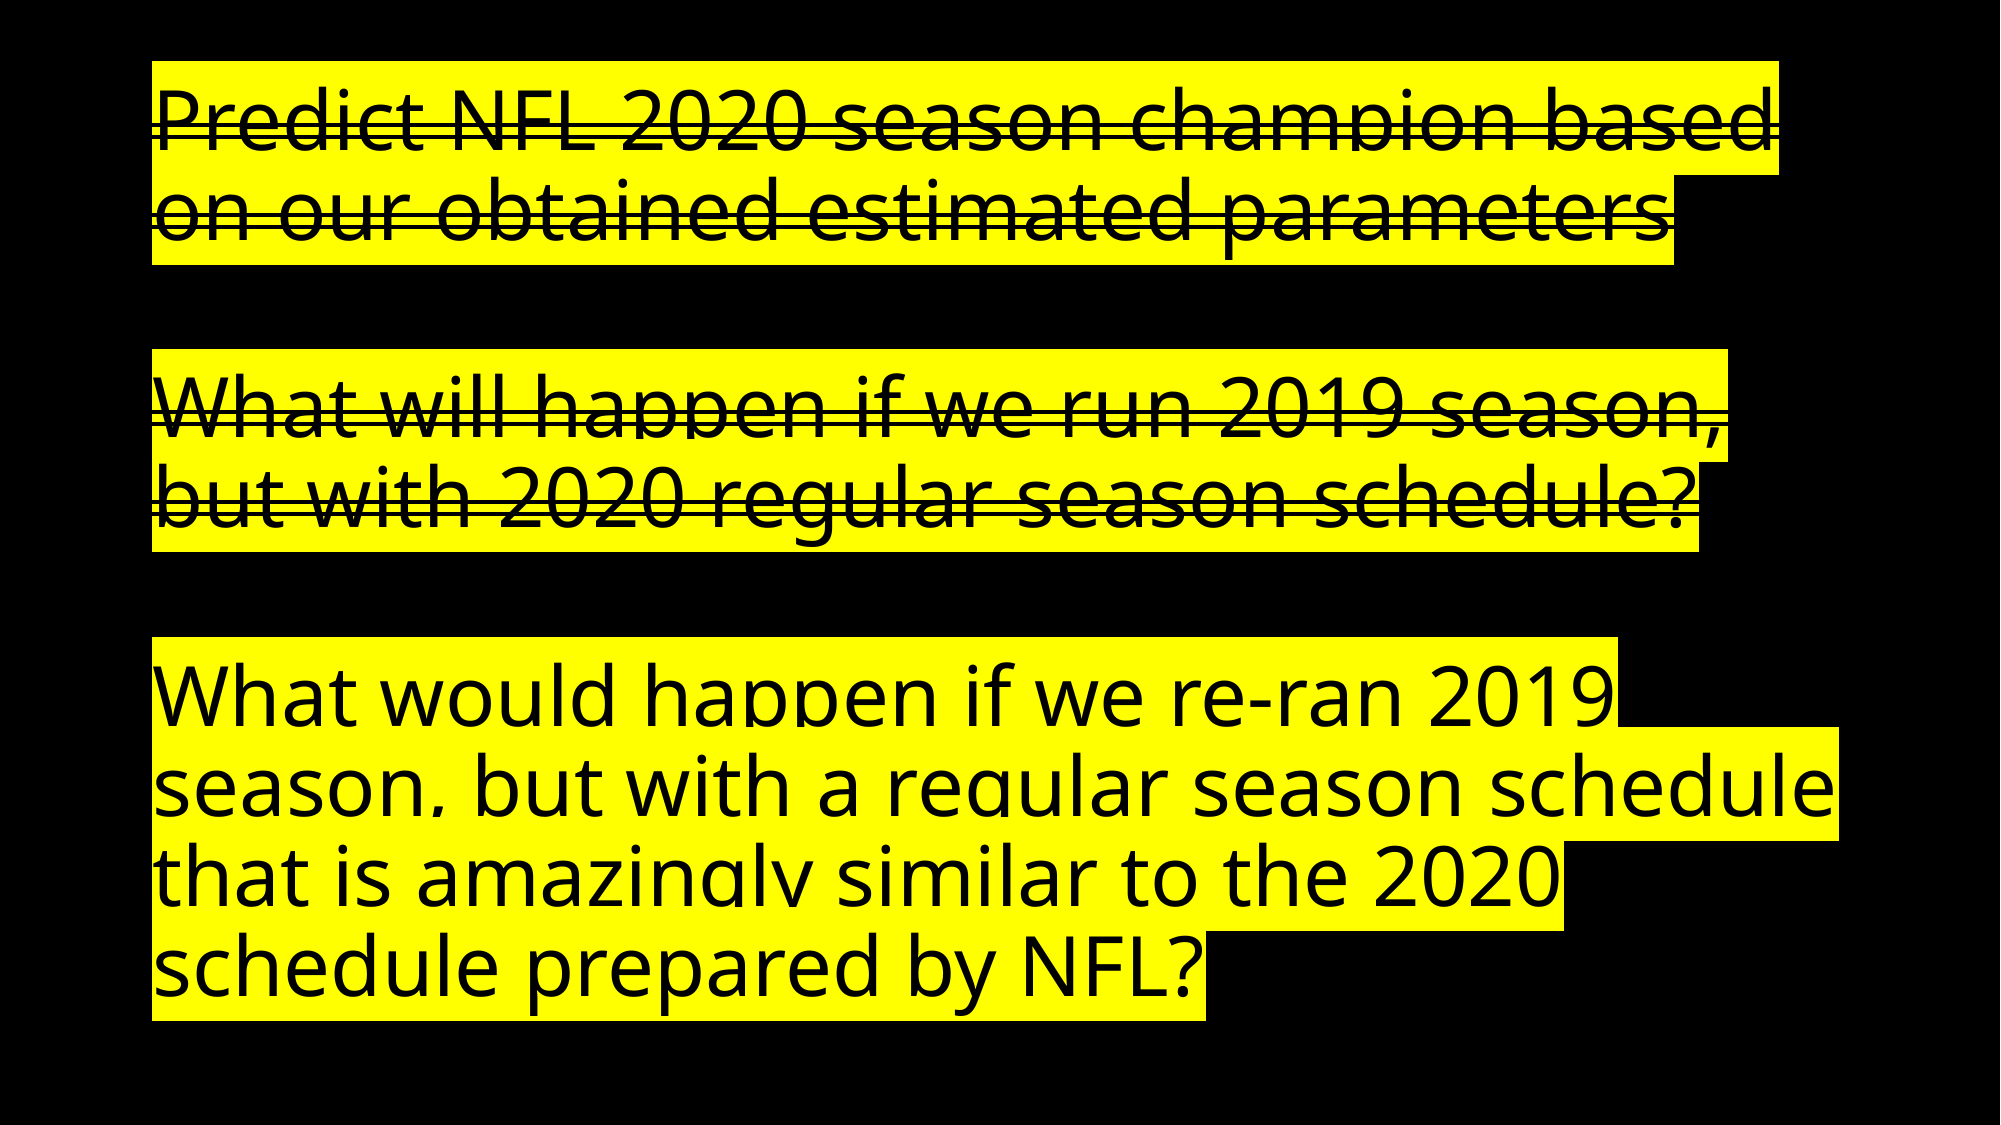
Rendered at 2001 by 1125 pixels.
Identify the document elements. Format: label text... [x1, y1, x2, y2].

title Predict NFL 2020 season champion based on our obtained estimated parameters [137, 59, 1863, 278]
text_box What would happen if we re-ran 2019 season, but with a regular season schedule that is amazingly similar to the 2020 schedule prepared by NFL? [137, 653, 1863, 1016]
text_box What will happen if we run 2019 season, but with 2020 regular season schedule? [137, 347, 1863, 565]
